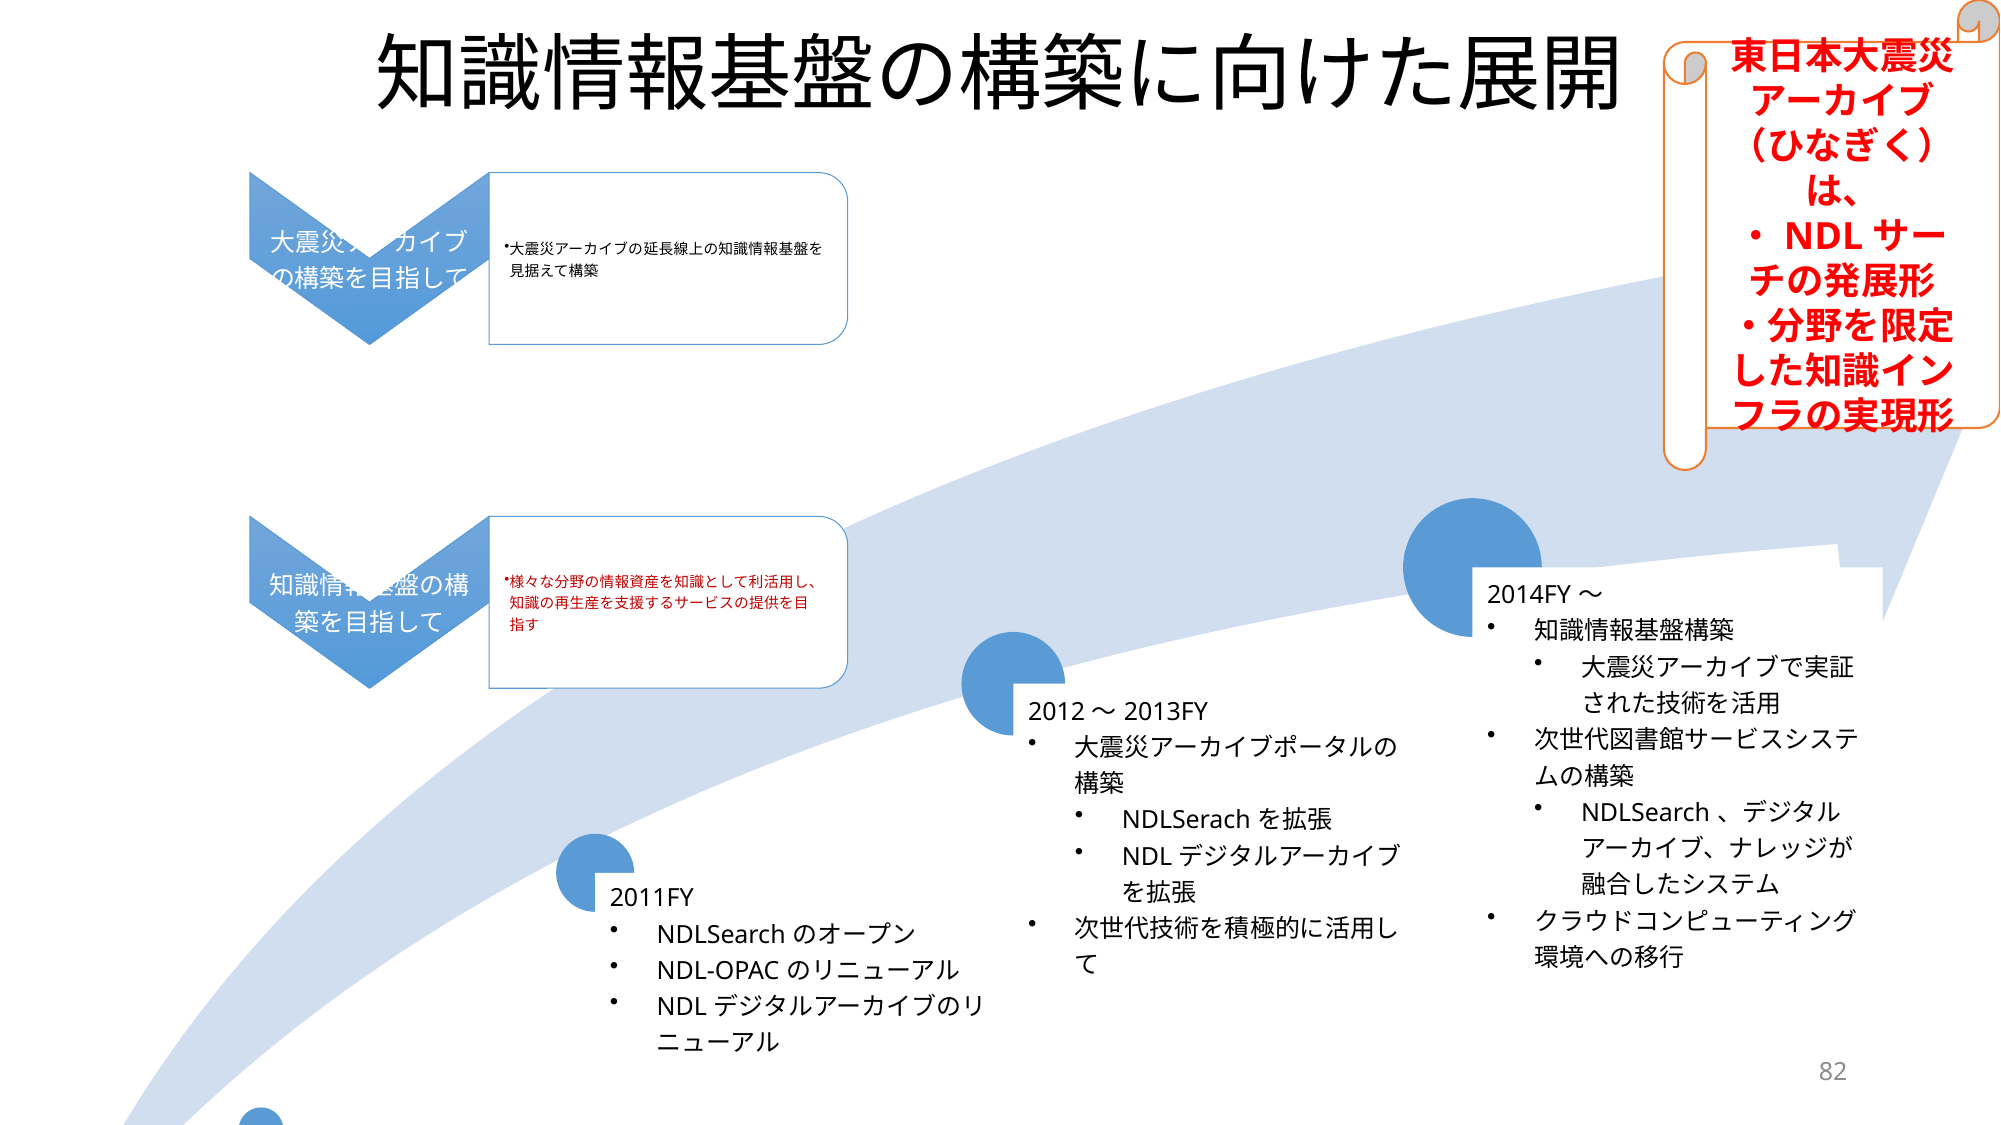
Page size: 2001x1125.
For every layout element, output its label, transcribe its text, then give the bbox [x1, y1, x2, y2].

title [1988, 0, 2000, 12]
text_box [249, 172, 848, 689]
title 知識情報基盤の構築に向けた展開 [0, 0, 1970, 153]
text_box 東日本大震災アーカイブ（ひなぎく）は、 ・NDLサーチの発展形 ・分野を限定した知識インフラの実現形 [1662, 0, 2000, 103]
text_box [46, 103, 2000, 1125]
